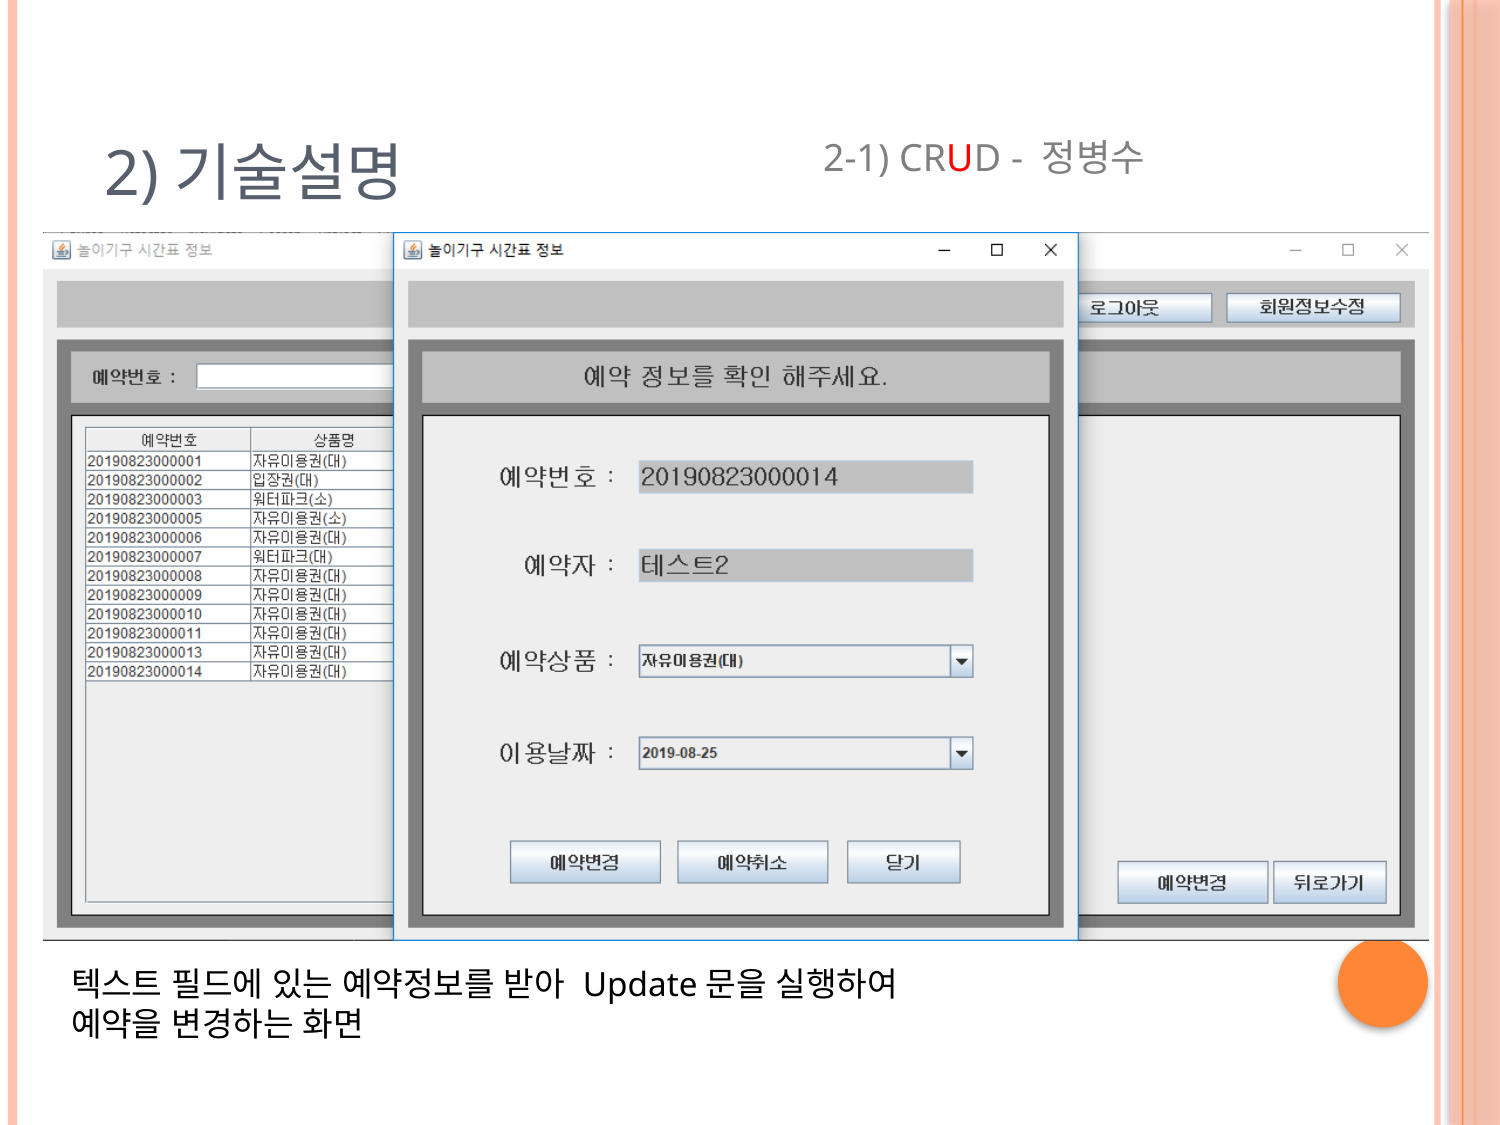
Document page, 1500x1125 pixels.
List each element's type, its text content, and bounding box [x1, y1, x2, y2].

text_box 텍스트 필드에 있는 예약정보를 받아 Update문을 실행하여 예약을 변경하는 화면 [56, 956, 1235, 1051]
picture [43, 231, 1429, 941]
text_box 2-1) CRUD - 정병수 [808, 127, 1161, 187]
title 2)기술설명 [90, 27, 1316, 215]
